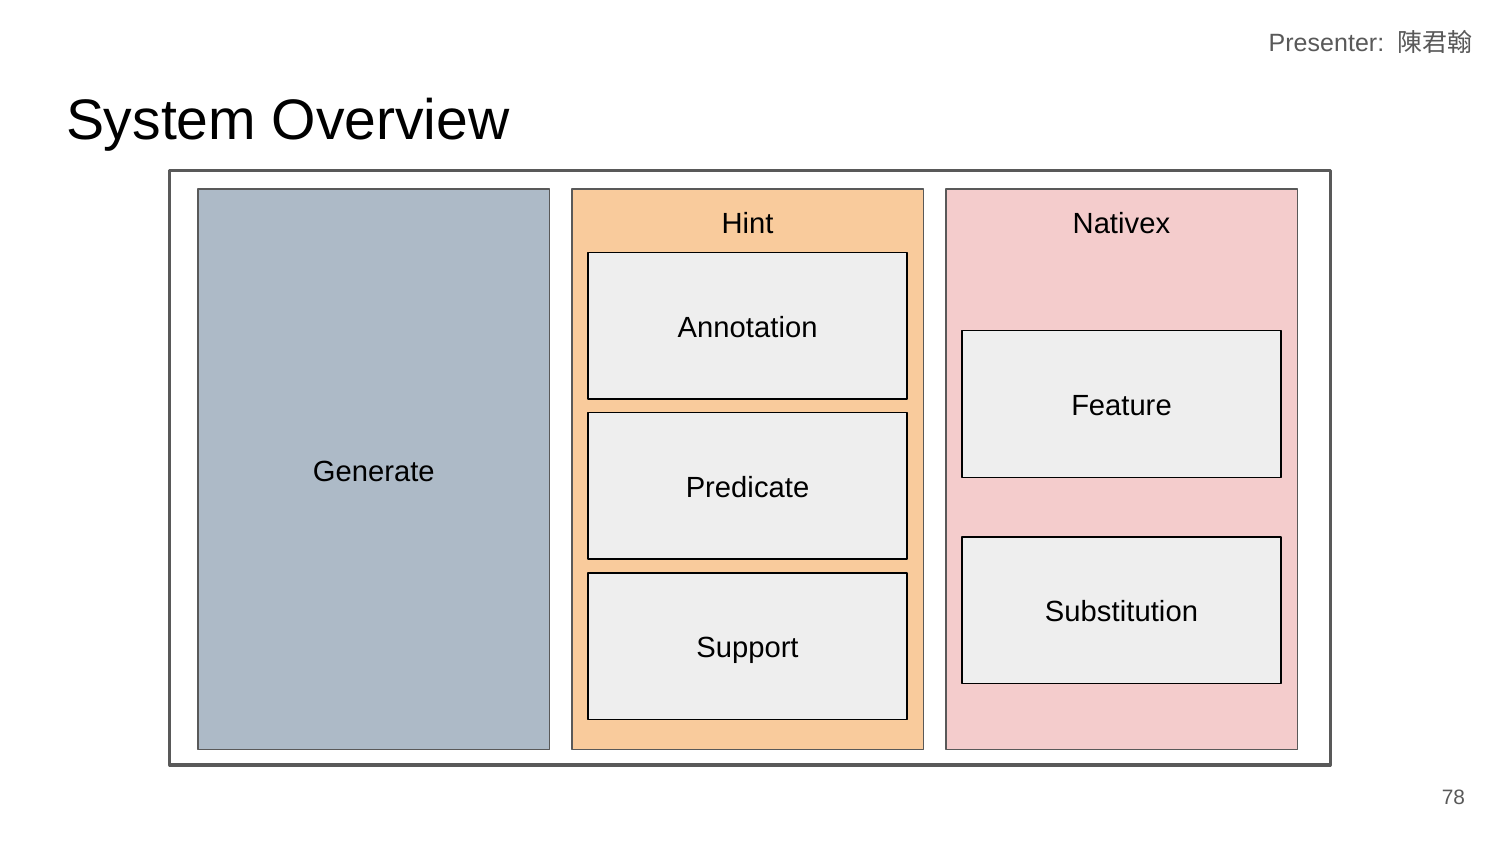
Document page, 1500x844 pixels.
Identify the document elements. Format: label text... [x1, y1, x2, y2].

slide_number ‹#› [1389, 764, 1480, 830]
subtitle Presenter: 陳君翰 [1253, 9, 1500, 92]
text_box Hint [571, 189, 924, 750]
text_box Predicate [588, 412, 908, 560]
title System Overview [51, 72, 1449, 167]
text_box Feature [962, 330, 1282, 478]
text_box Nativex [945, 189, 1298, 750]
text_box Generate [197, 189, 550, 750]
text_box [169, 170, 1331, 765]
text_box Substitution [962, 536, 1282, 684]
text_box Support [588, 572, 908, 720]
text_box Annotation [588, 252, 908, 399]
